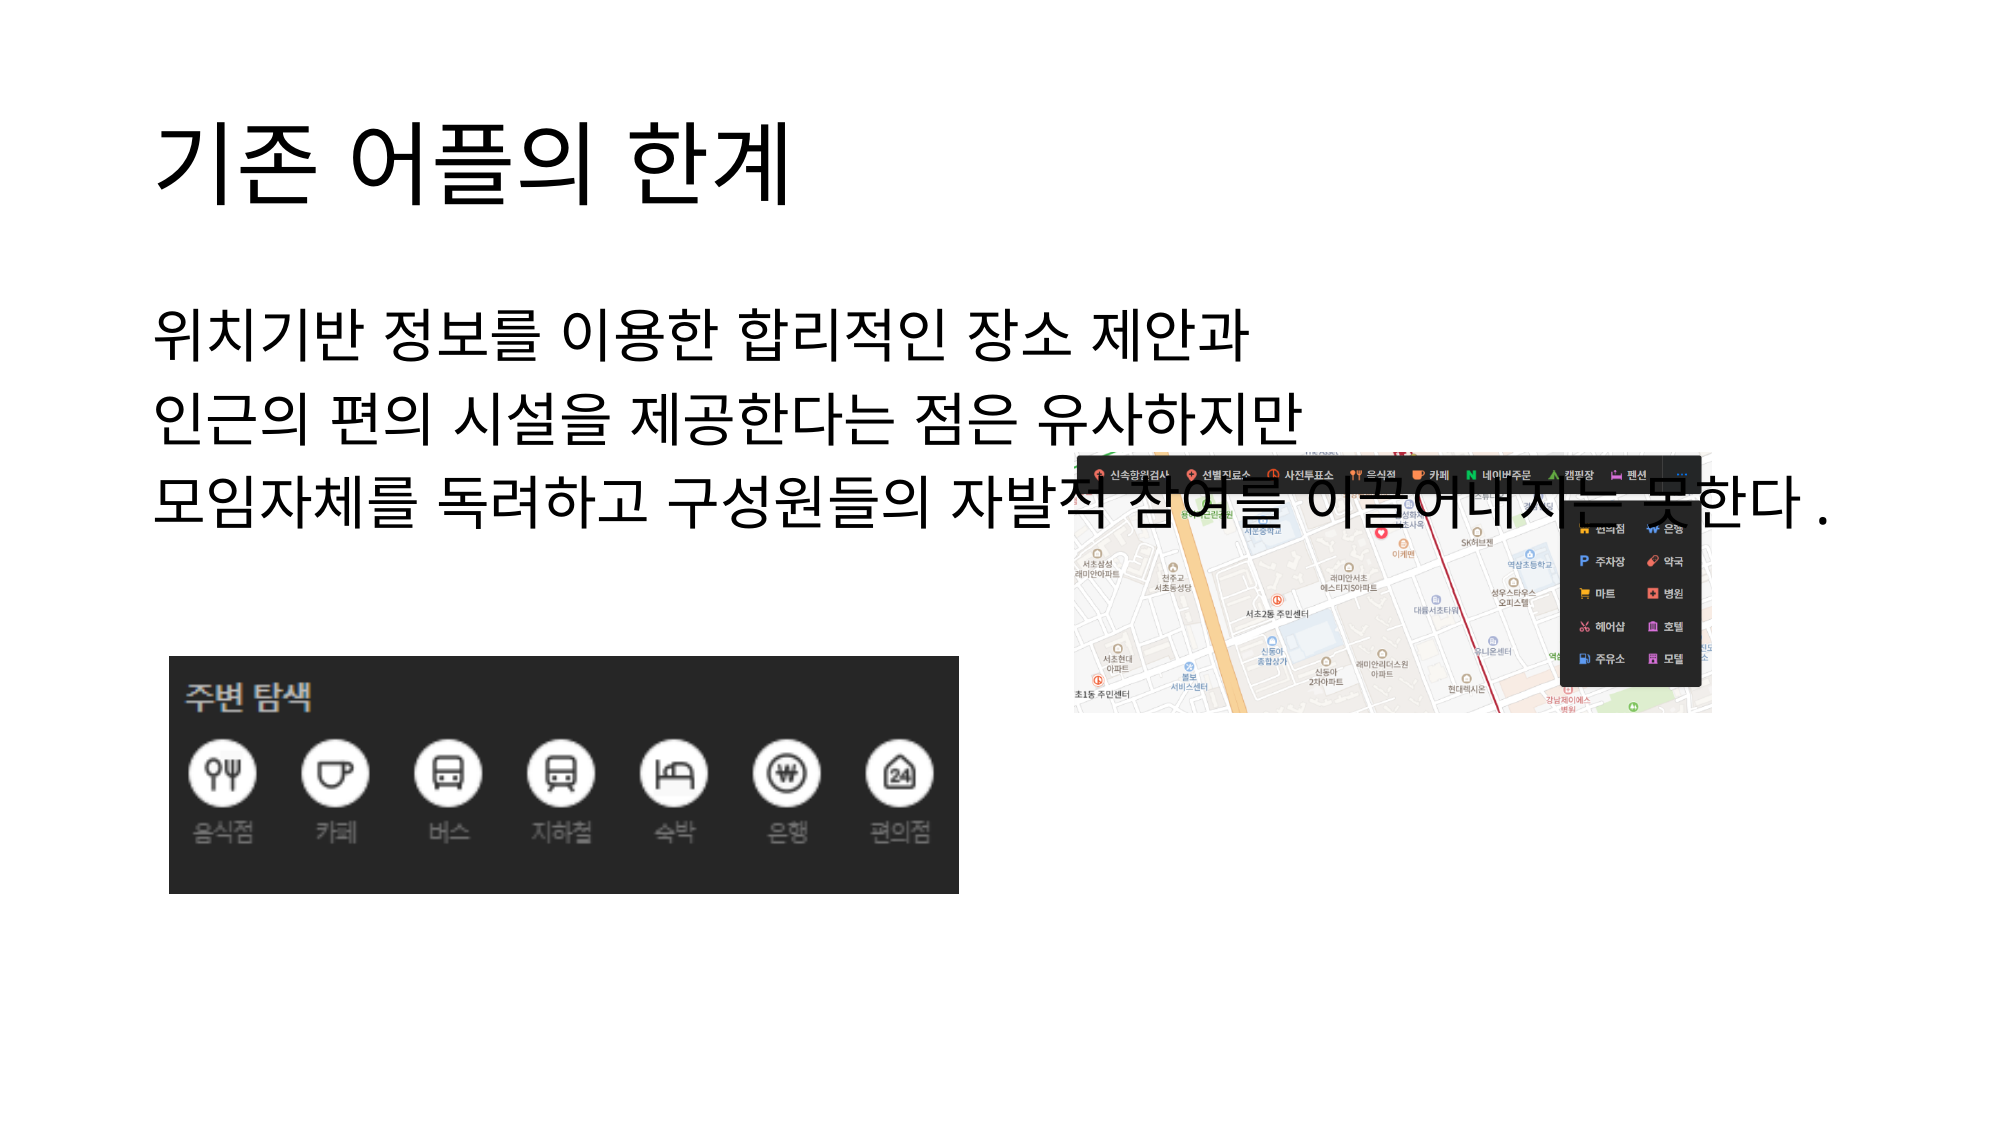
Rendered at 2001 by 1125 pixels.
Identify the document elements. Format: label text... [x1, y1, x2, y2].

list 위치기반 정보를 이용한 합리적인 장소 제안과 인근의 편의 시설을 제공한다는 점은 유사하지만 모임자체를 독려하고 구성원들의 자발적 참여를 이끌어내지는 못한다. [137, 299, 1863, 1014]
picture [1074, 452, 1712, 713]
title 기존 어플의 한계 [137, 59, 1863, 278]
picture [168, 656, 959, 894]
